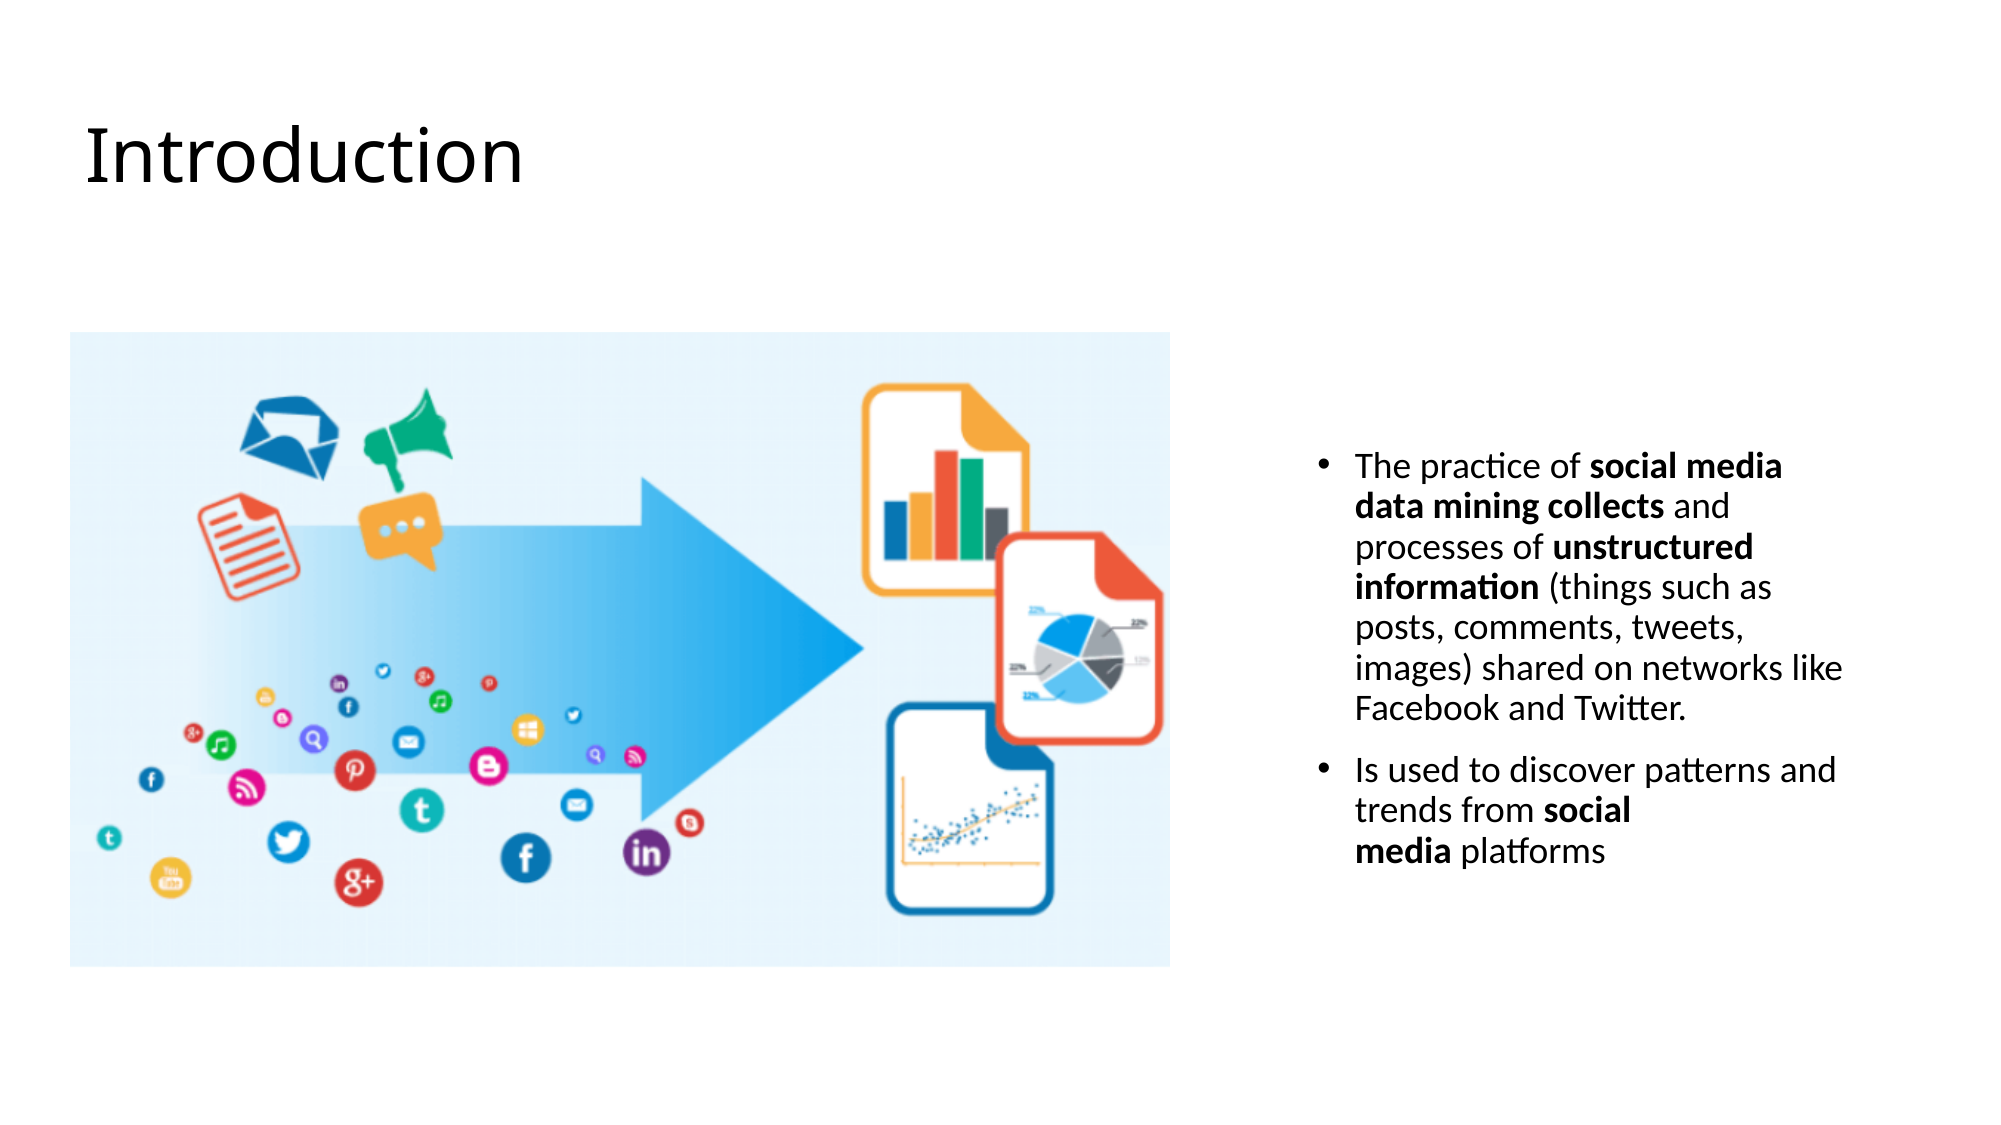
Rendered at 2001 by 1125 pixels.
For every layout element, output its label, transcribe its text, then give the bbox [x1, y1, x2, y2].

list The practice of social media data mining collects and processes of unstructured information (things such as posts, comments, tweets, images) shared on networks like Facebook and Twitter. Is used to discover patterns and trends from social media platforms [1302, 331, 1869, 981]
picture [70, 332, 1170, 973]
title Introduction [70, 67, 1908, 249]
